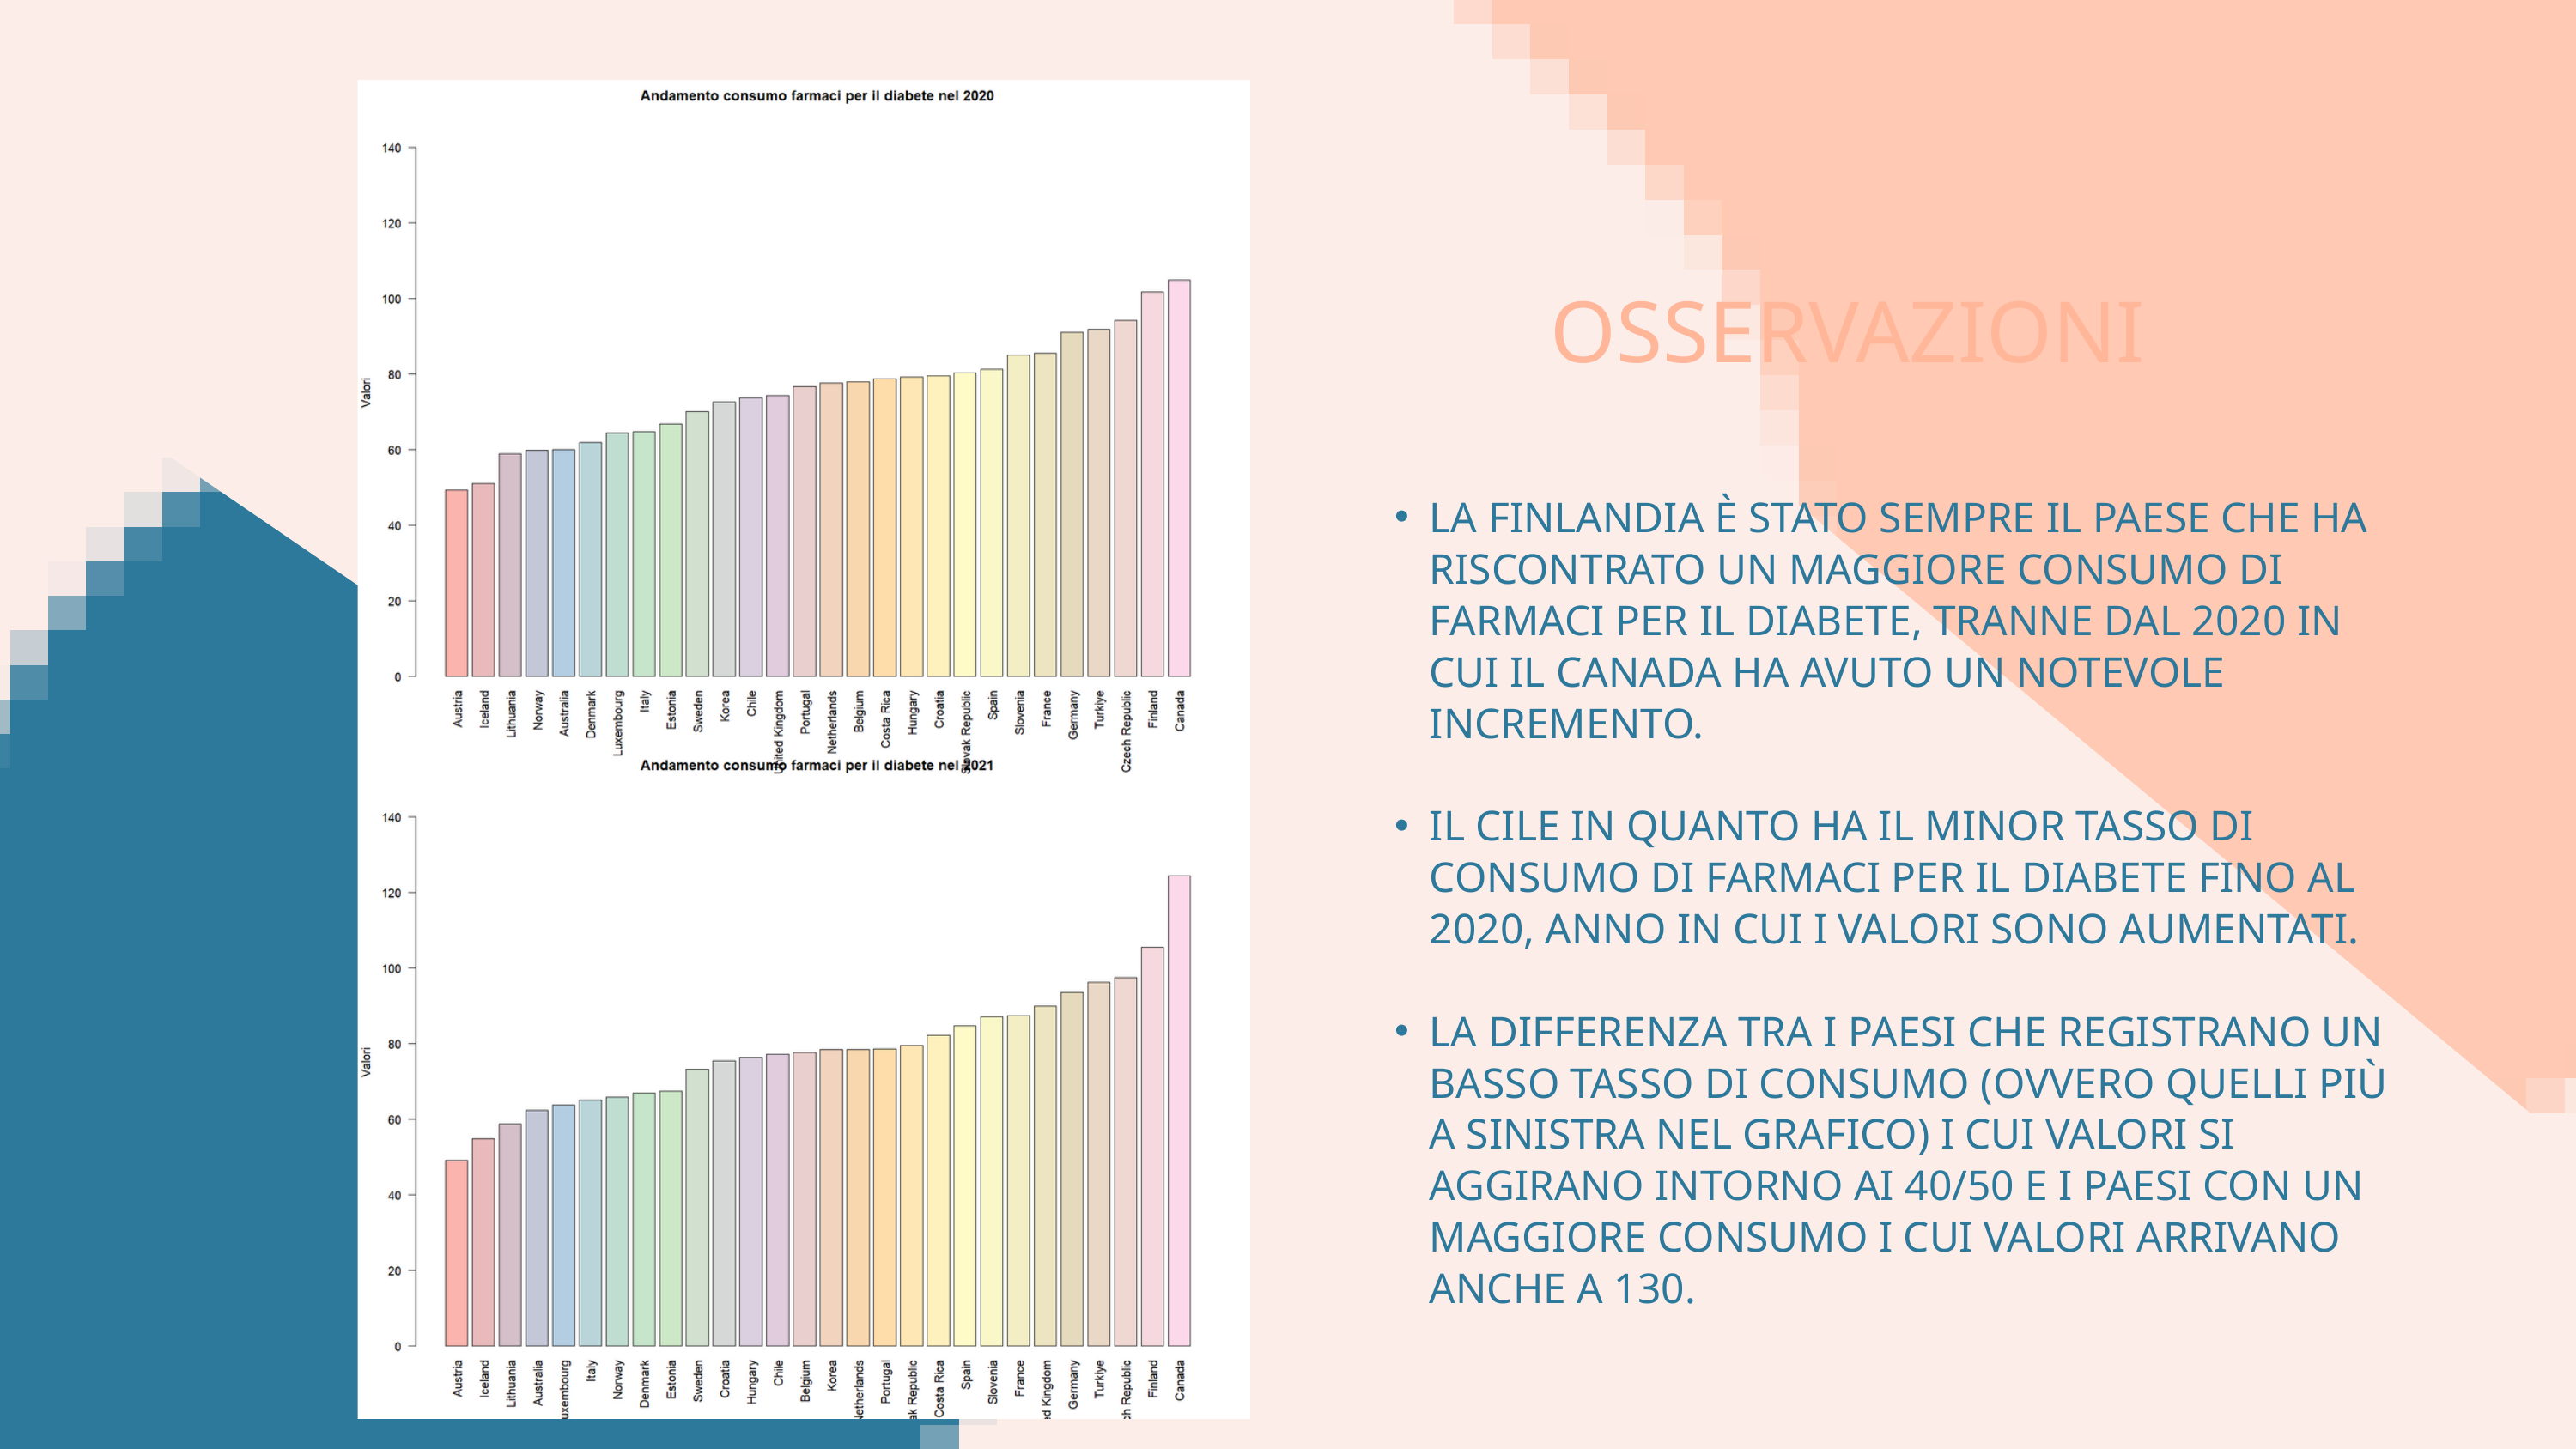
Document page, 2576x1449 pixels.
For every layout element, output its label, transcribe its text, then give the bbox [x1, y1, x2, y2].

text_box OSSERVAZIONI [1528, 274, 2507, 380]
text_box [1191, 0, 2576, 1151]
text_box [0, 355, 1623, 1449]
text_box LA FINLANDIA È STATO SEMPRE IL PAESE CHE HA RISCONTRATO UN MAGGIORE CONSUMO DI FARMACI PER IL DIABETE, TRANNE DAL 2020 IN CUI IL CANADA HA AVUTO UN NOTEVOLE INCREMENTO. IL CILE IN QUANTO HA IL MINOR TASSO DI CONSUMO DI FARMACI PER IL DIABETE FINO AL 2020, ANNO IN CUI I VALORI SONO AUMENTATI. LA DIFFERENZA TRA I PAESI CHE REGISTRANO UN BASSO TASSO DI CONSUMO (OVVERO QUELLI PIÙ A SINISTRA NEL GRAFICO) I CUI VALORI SI AGGIRANO INTORNO AI 40/50 E I PAESI CON UN MAGGIORE CONSUMO I CUI VALORI ARRIVANO ANCHE A 130. [1359, 489, 2397, 1313]
text_box [357, 80, 1250, 1419]
